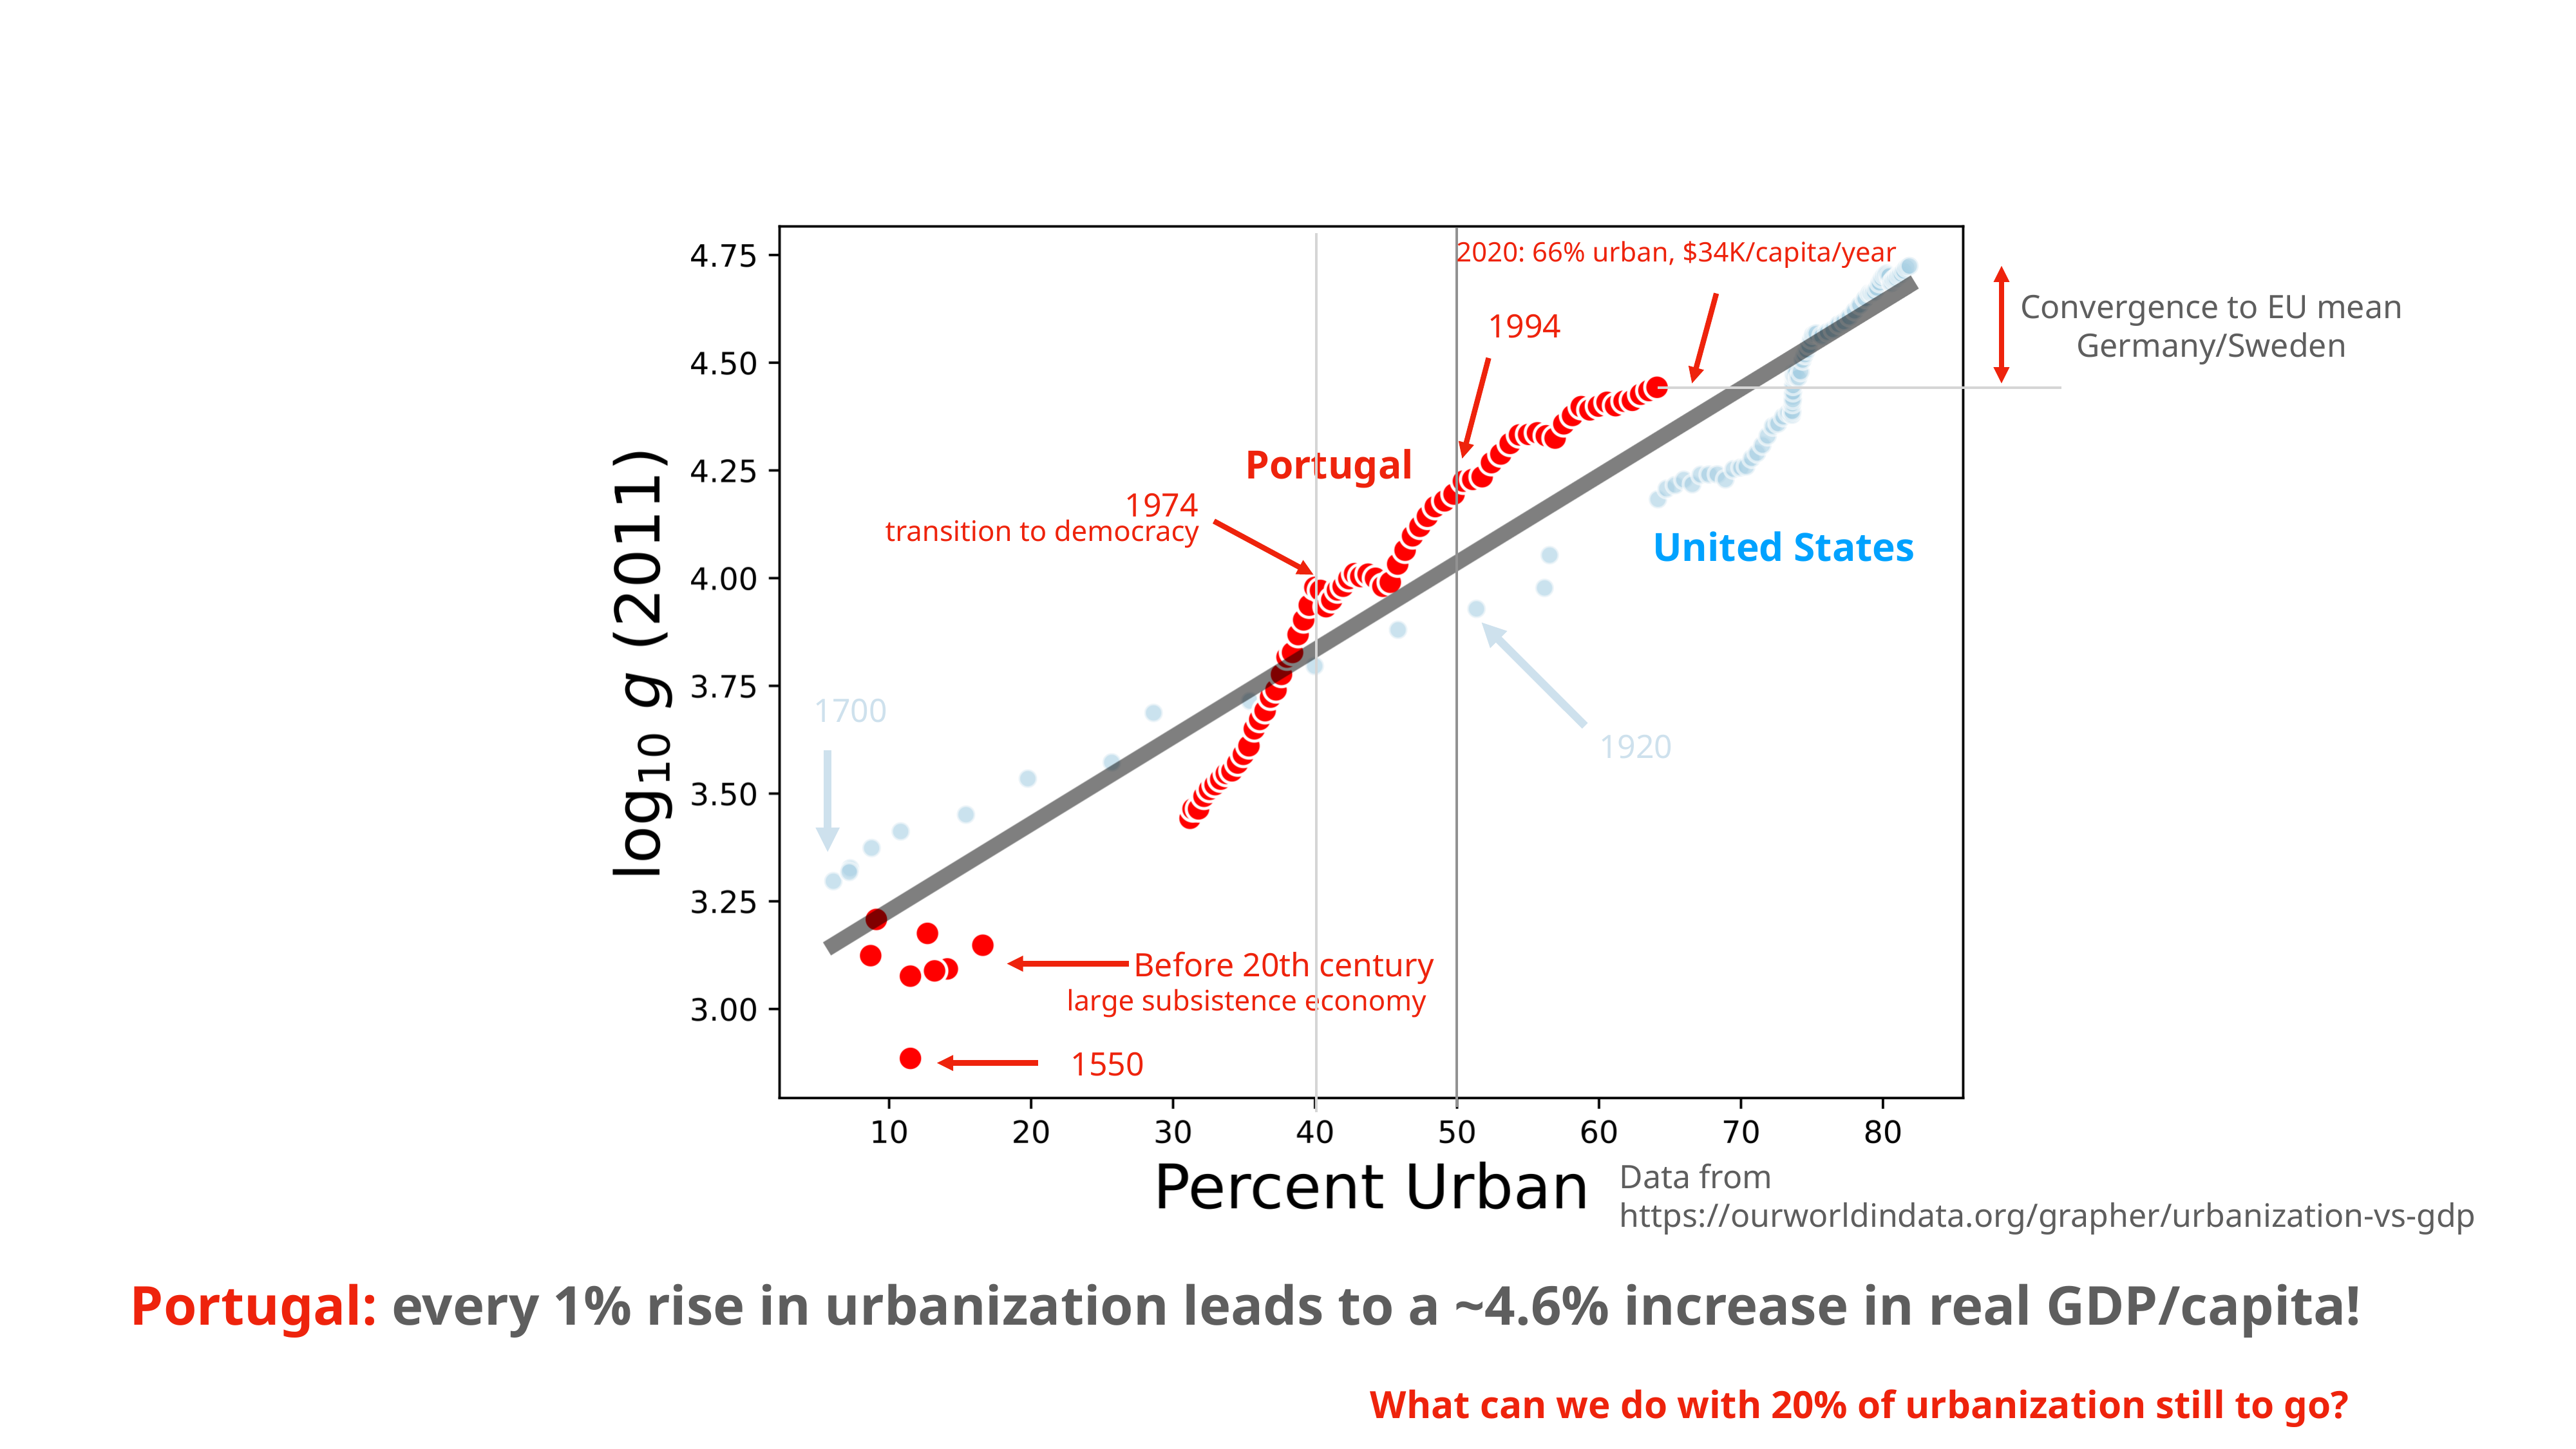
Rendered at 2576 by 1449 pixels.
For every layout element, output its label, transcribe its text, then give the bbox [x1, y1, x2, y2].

text_box Convergence to EU mean Germany/Sweden [2014, 280, 2409, 369]
text_box What can we do with 20% of urbanization still to go? [1365, 1375, 2354, 1432]
picture [580, 193, 1996, 1256]
text_box Portugal: every 1% rise in urbanization leads to a ~4.6% increase in real GDP/capita! [124, 1265, 2369, 1341]
text_box [1997, 265, 2006, 384]
text_box Data from https://ourworldindata.org/grapher/urbanization-vs-gdp [1996, 1151, 2482, 1239]
